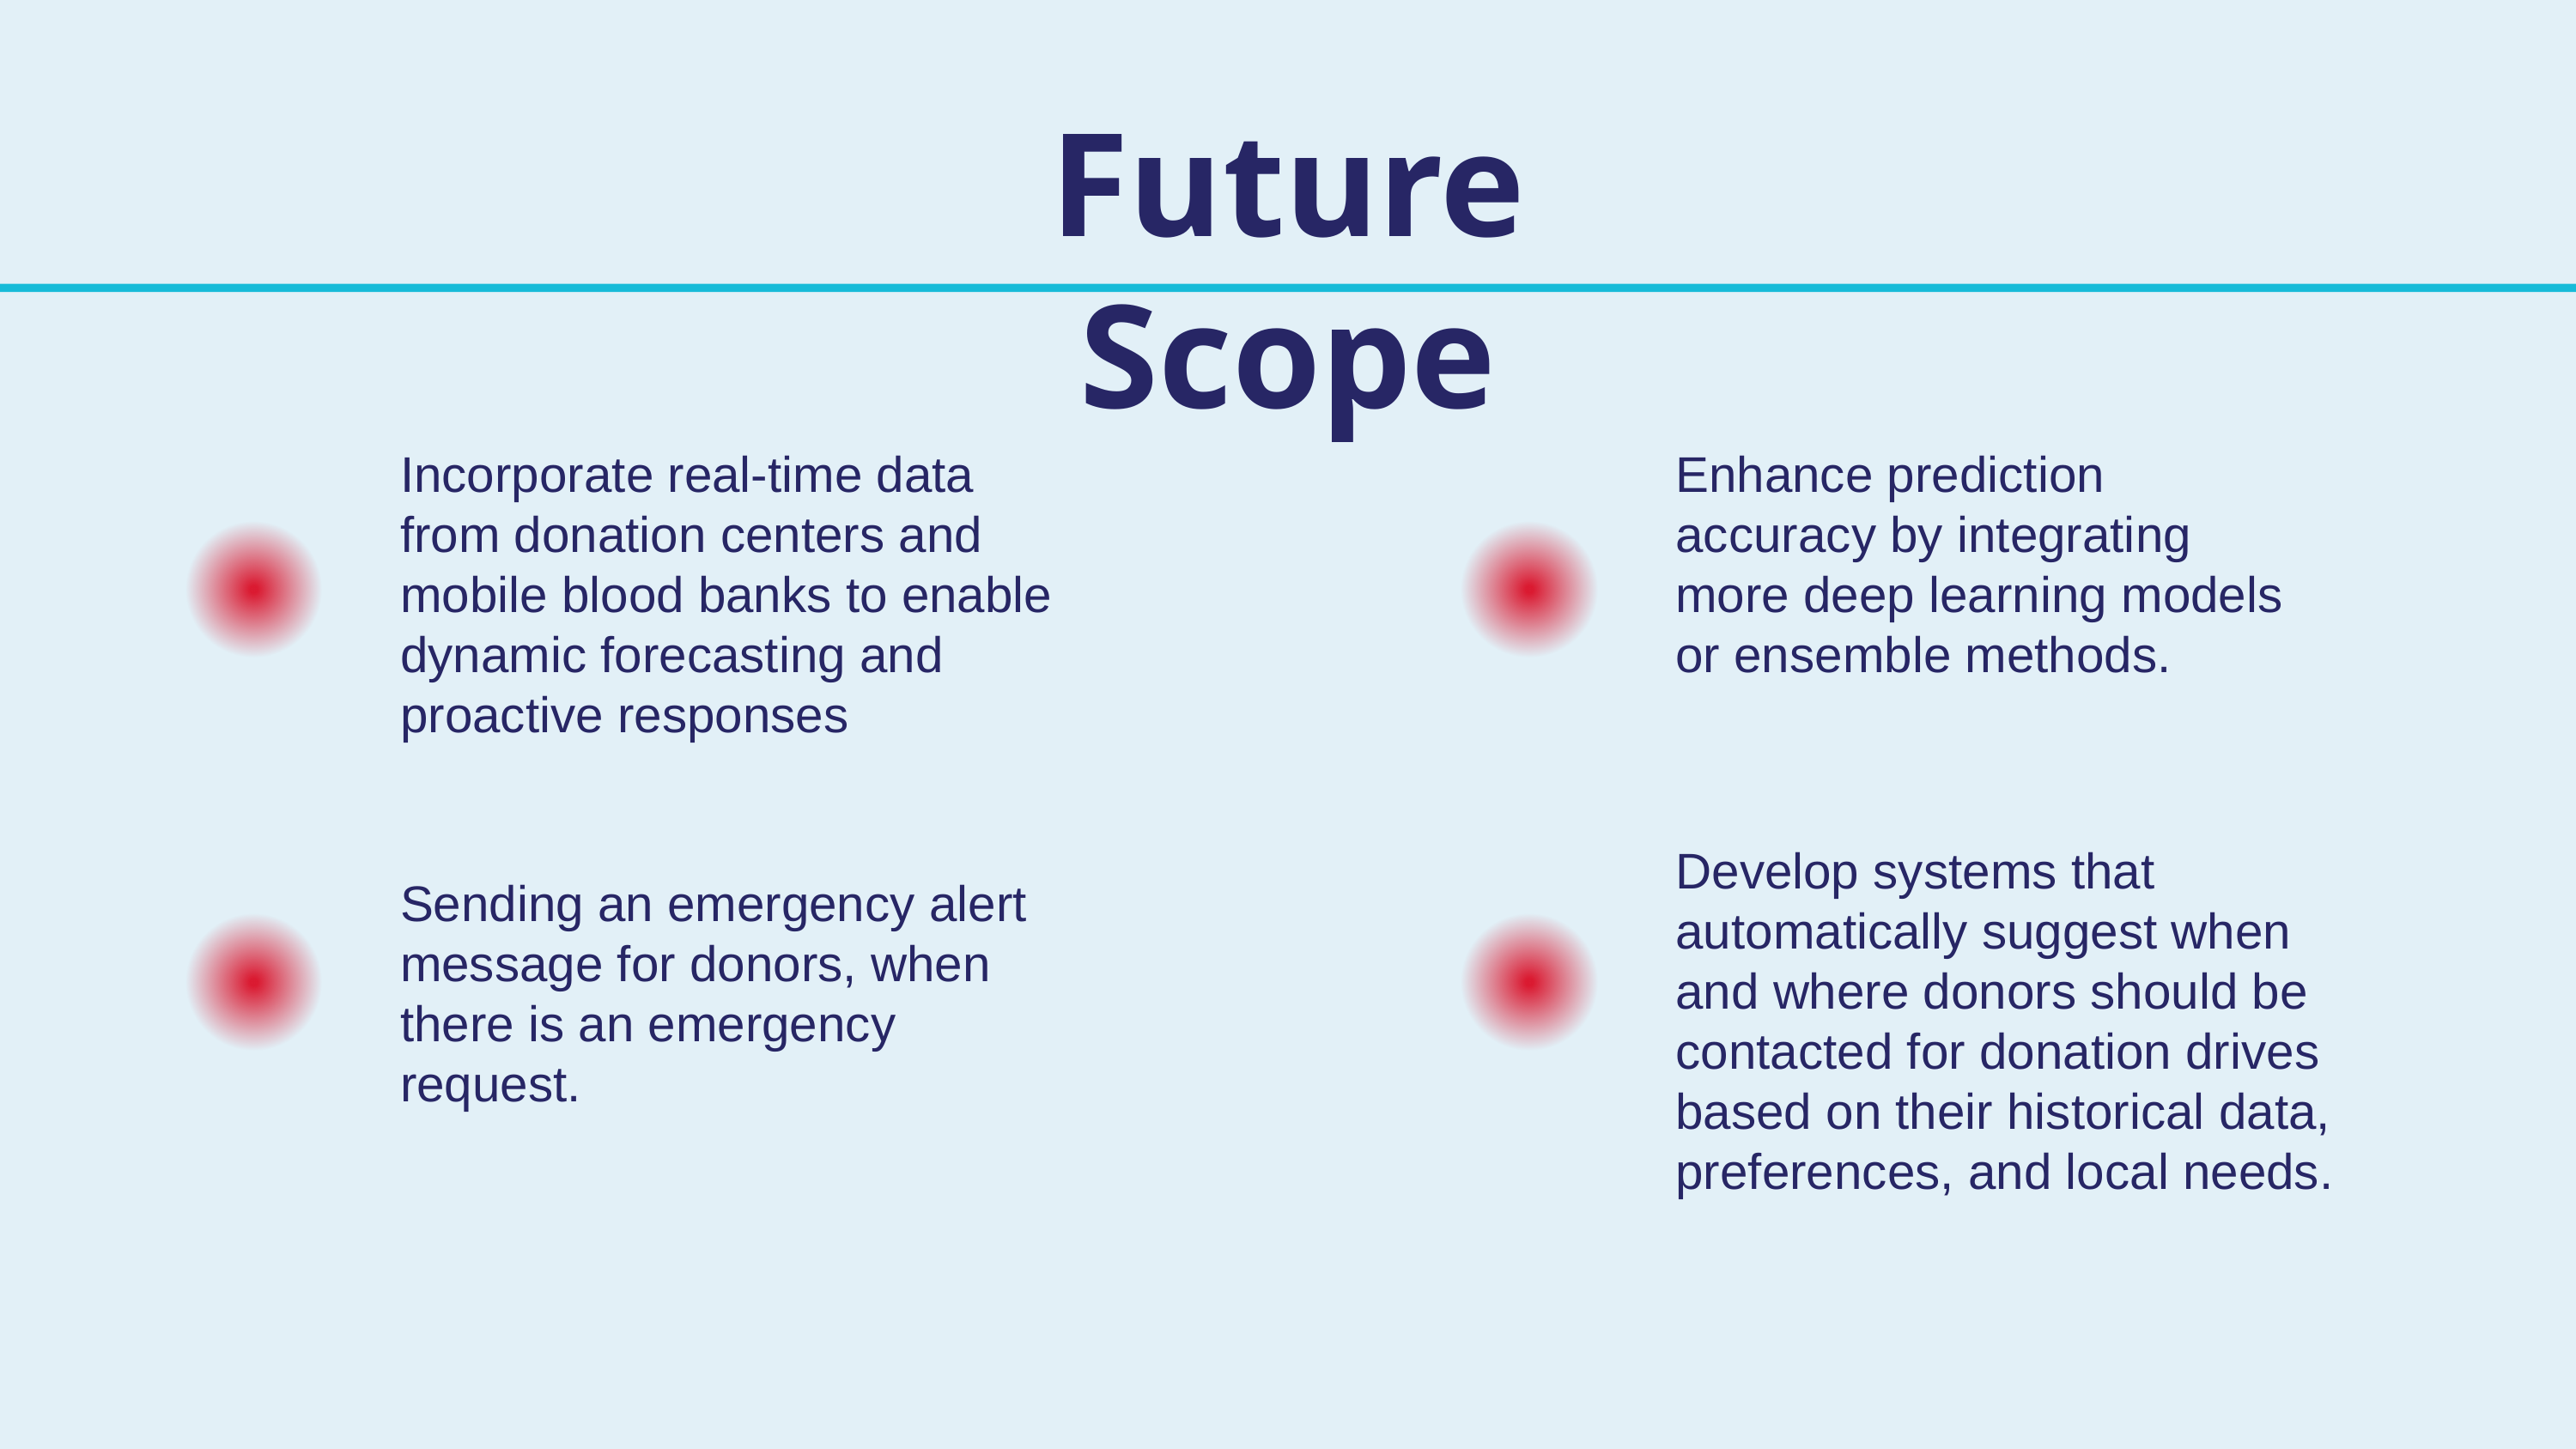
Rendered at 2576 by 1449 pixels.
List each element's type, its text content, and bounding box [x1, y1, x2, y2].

text_box [1454, 514, 1605, 664]
text_box Enhance prediction accuracy by integrating more deep learning models or ensemble methods. [1675, 442, 2307, 683]
text_box Future Scope [895, 288, 1681, 437]
text_box Develop systems that automatically suggest when and where donors should be contacted for donation drives based on their historical data, preferences, and local needs. [1675, 839, 2354, 1200]
text_box Sending an emergency alert message for donors, when there is an emergency request. [400, 871, 1039, 1113]
text_box Incorporate real-time data from donation centers and mobile blood banks to enable dynamic forecasting and proactive responses [400, 442, 1067, 743]
text_box [179, 514, 329, 664]
text_box [179, 906, 329, 1058]
text_box Future Scope [895, 93, 1681, 288]
text_box [1454, 906, 1605, 1058]
